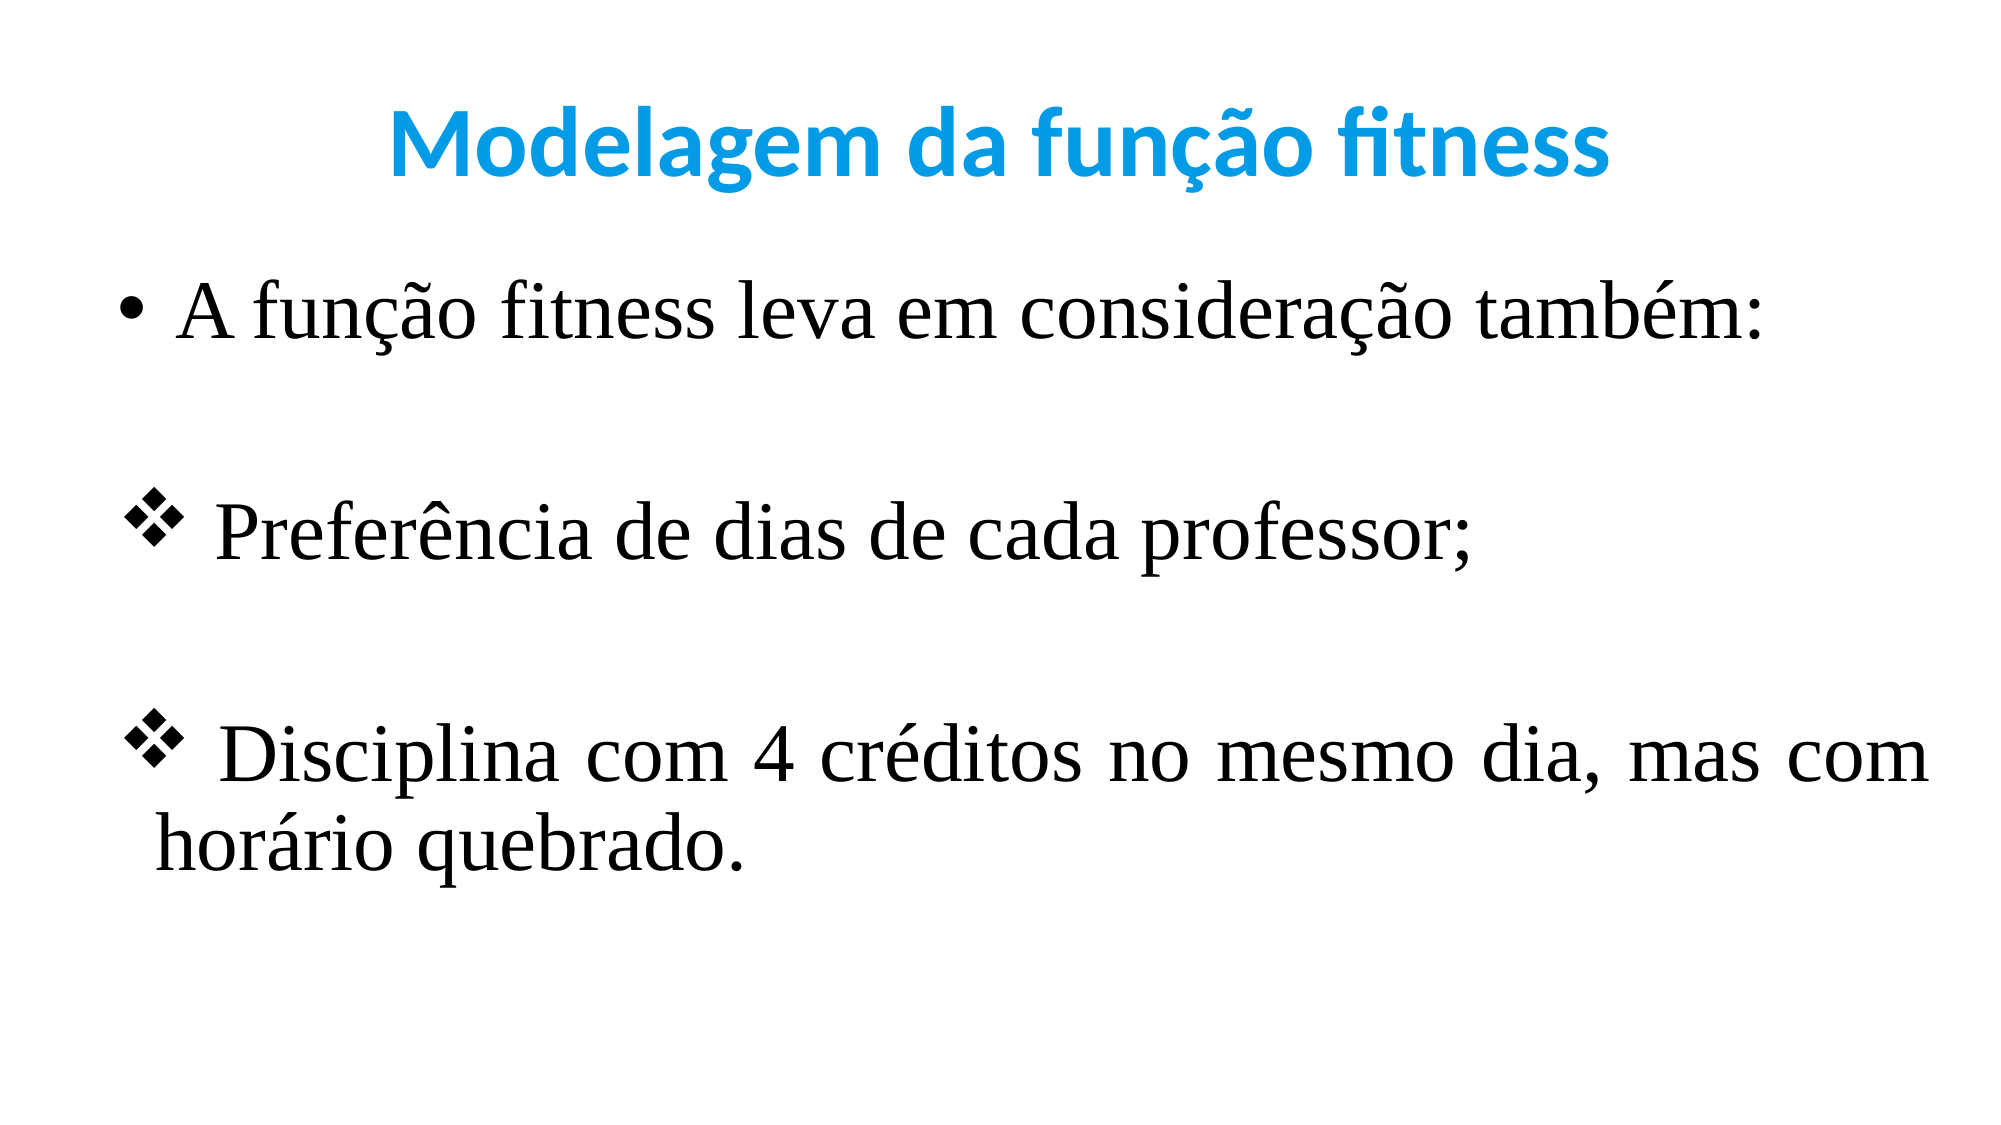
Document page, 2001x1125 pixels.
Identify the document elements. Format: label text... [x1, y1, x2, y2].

text_box A função fitness leva em consideração também: Preferência de dias de cada professor; Disciplina com 4 créditos no mesmo dia, mas com horário quebrado. [102, 258, 1948, 1032]
text_box Modelagem da função fitness [137, 83, 1863, 243]
text_box [52, 283, 1948, 1057]
